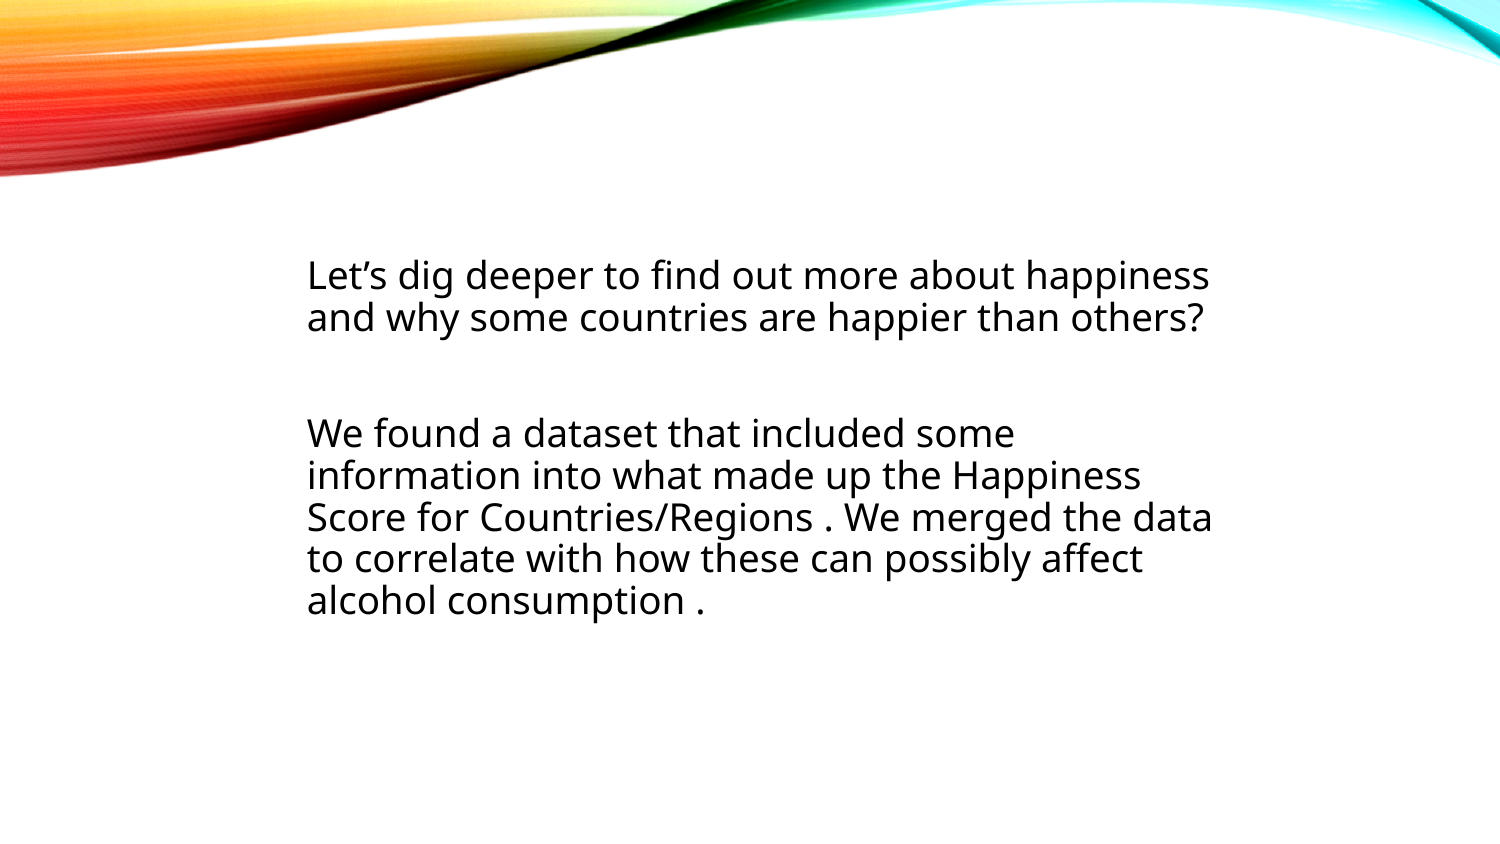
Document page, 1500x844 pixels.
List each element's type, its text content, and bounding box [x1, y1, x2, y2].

picture [0, 0, 1500, 178]
list Let’s dig deeper to find out more about happiness and why some countries are happier than others? We found a dataset that included some information into what made up the Happiness Score for Countries/Regions . We merged the data to correlate with how these can possibly affect alcohol consumption . [295, 188, 1231, 701]
